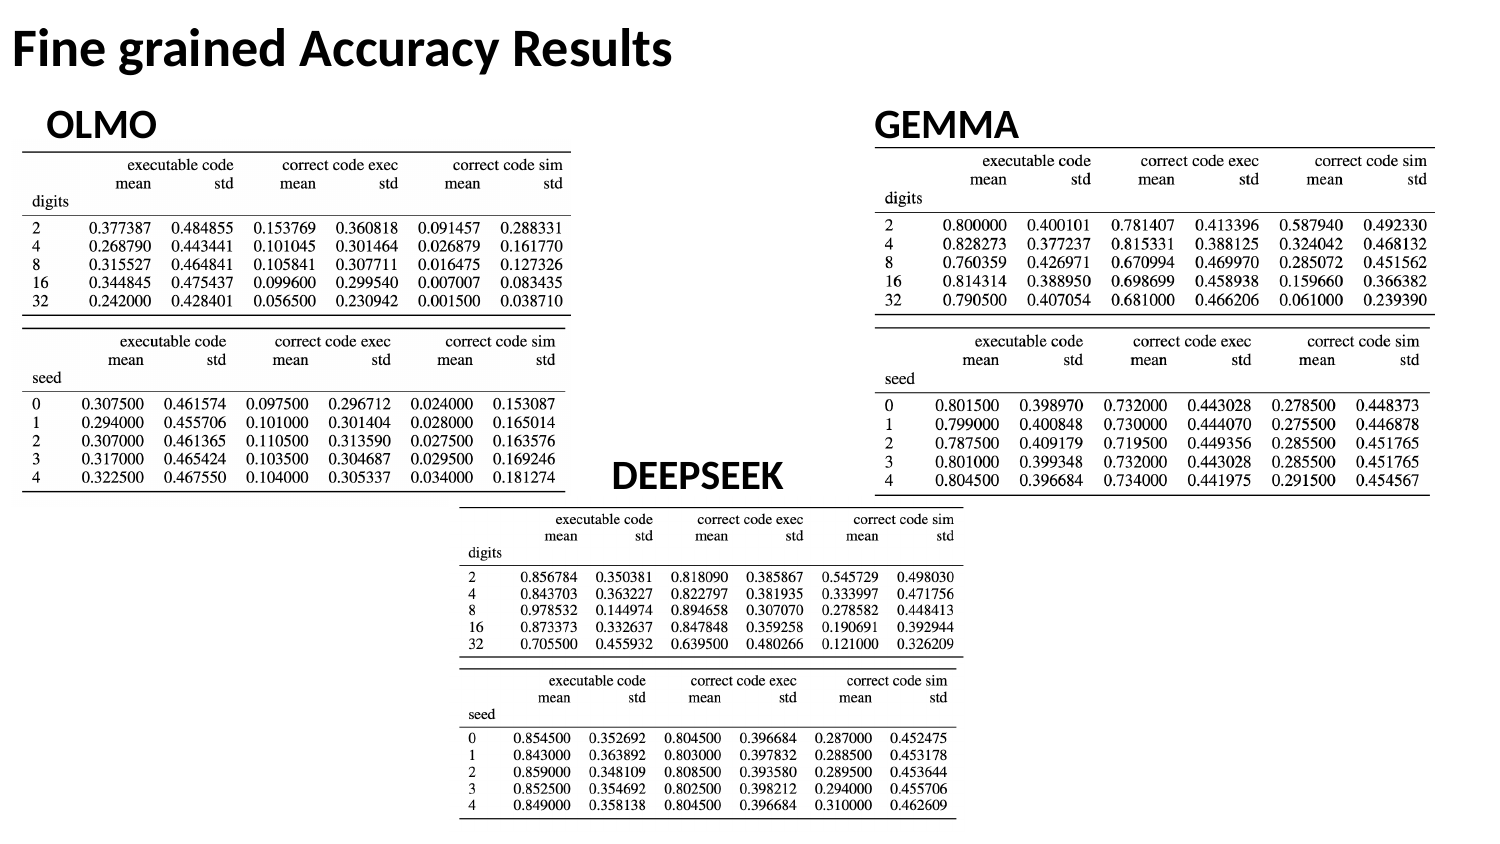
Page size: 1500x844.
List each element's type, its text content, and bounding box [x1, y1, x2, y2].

text_box DEEPSEEK [596, 440, 802, 494]
text_box GEMMA [859, 89, 1037, 138]
title Fine grained Accuracy Results [11, 11, 1466, 153]
text_box OLMO [31, 89, 174, 137]
picture [11, 138, 1436, 832]
